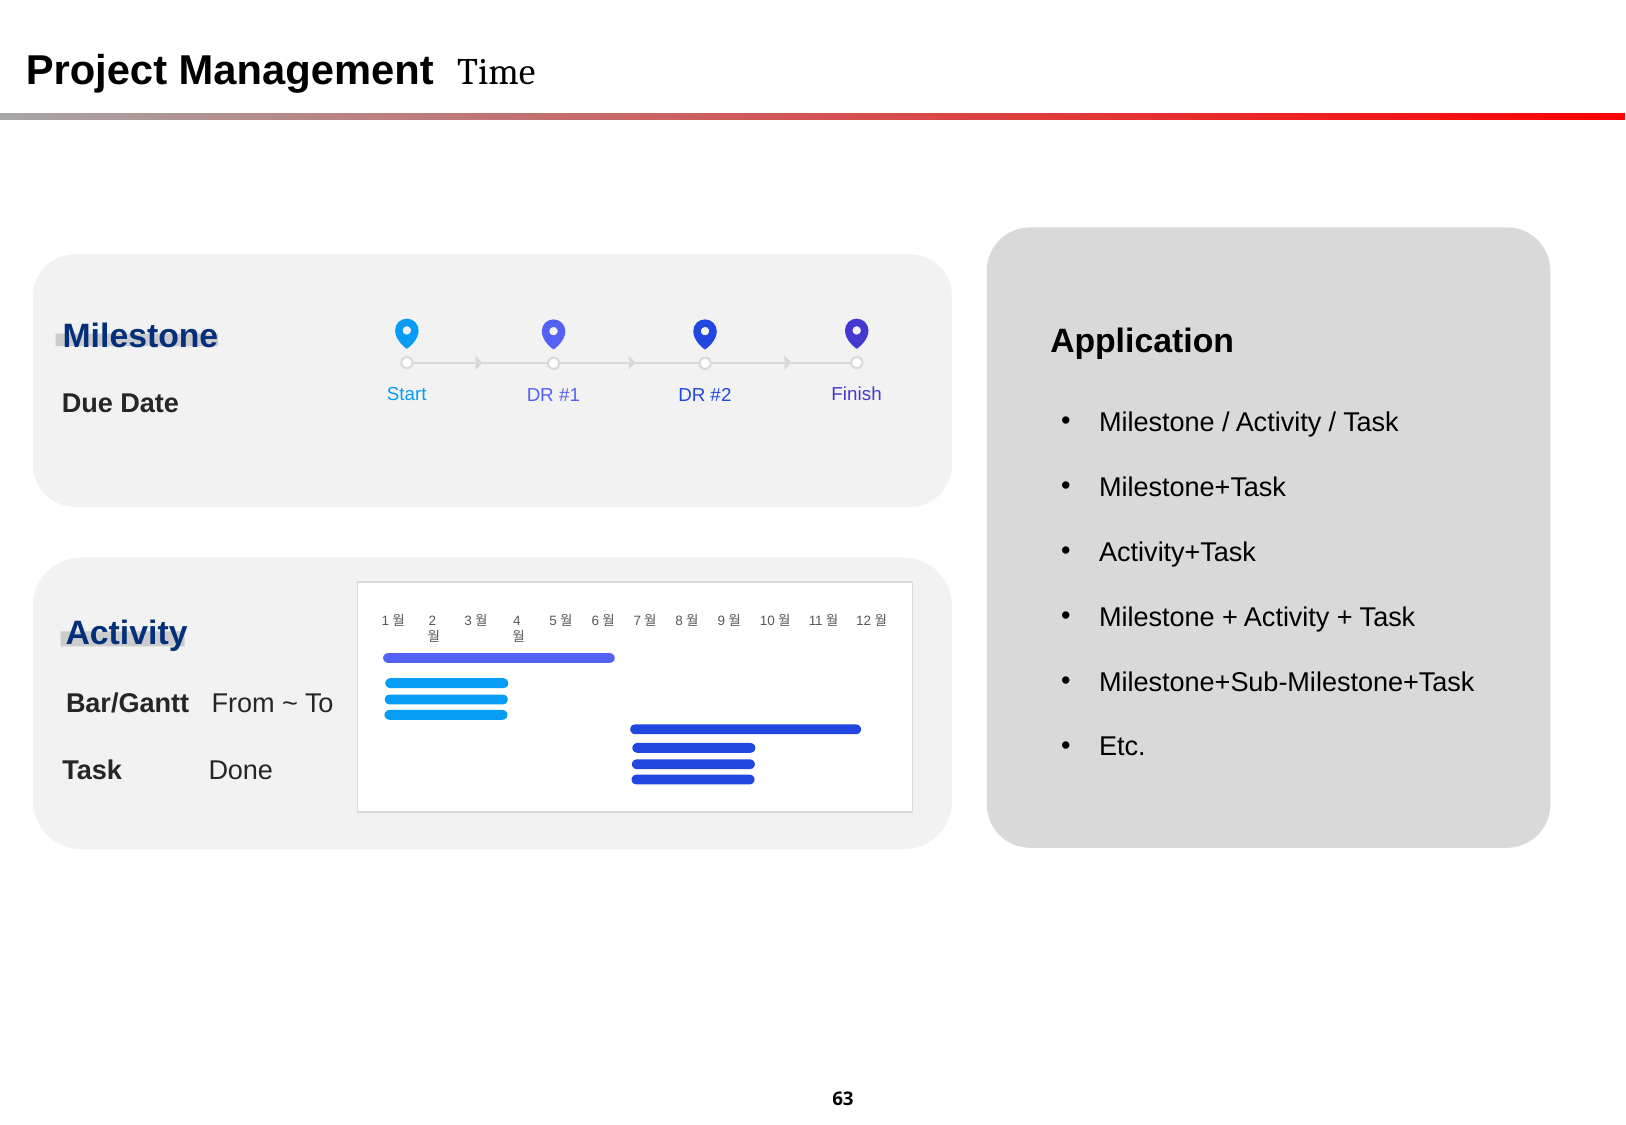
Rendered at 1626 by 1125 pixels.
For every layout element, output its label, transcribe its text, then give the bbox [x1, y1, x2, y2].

slide_number 63 [813, 1080, 869, 1119]
text_box [30, 555, 955, 852]
text_box [984, 225, 1553, 850]
text_box [30, 252, 955, 510]
text_box Project Management Time [11, 35, 551, 101]
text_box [48, 603, 352, 794]
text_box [43, 305, 897, 427]
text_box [1034, 310, 1498, 763]
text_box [357, 581, 913, 813]
